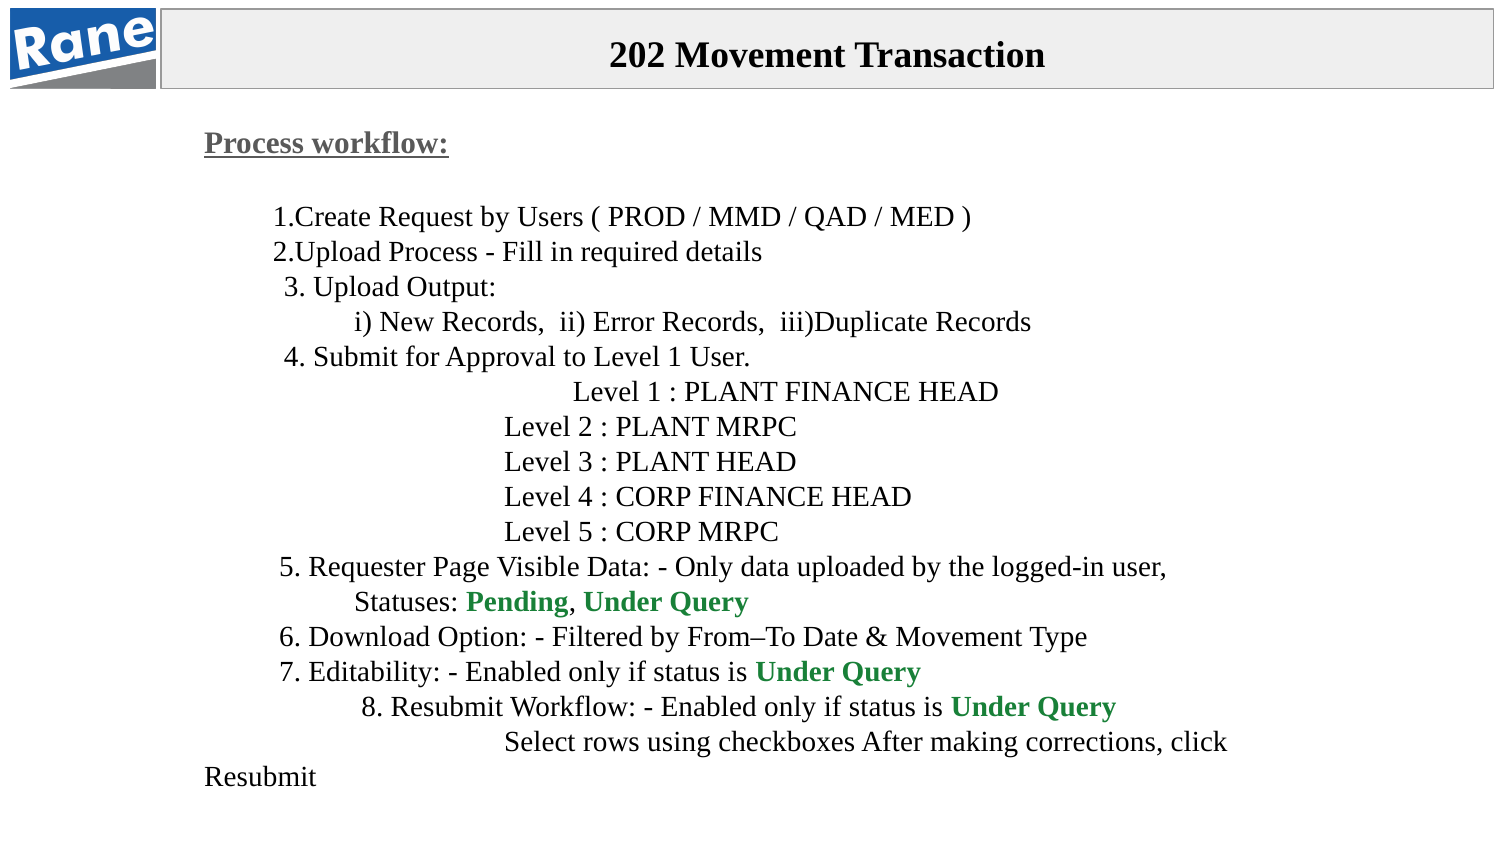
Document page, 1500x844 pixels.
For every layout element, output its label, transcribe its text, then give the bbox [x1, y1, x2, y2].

text_box Process workflow: 1.Create Request by Users ( PROD / MMD / QAD / MED ) 2.Upload Process - Fill in required details 3. Upload Output: i) New Records, ii) Error Records, iii)Duplicate Records 4. Submit for Approval to Level 1 User. Level 1 : PLANT FINANCE HEAD Level 2 : PLANT MRPC Level 3 : PLANT HEAD Level 4 : CORP FINANCE HEAD Level 5 : CORP MRPC 5. Requester Page Visible Data: - Only data uploaded by the logged-in user, Statuses: Pending, Under Query 6. Download Option: - Filtered by From–To Date & Movement Type 7. Editability: - Enabled only if status is Under Query 8. Resubmit Workflow: - Enabled only if status is Under Query Select rows using checkboxes After making corrections, click Resubmit [190, 109, 1341, 787]
title 202 Movement Transaction [161, 9, 1494, 89]
picture [10, 8, 156, 89]
